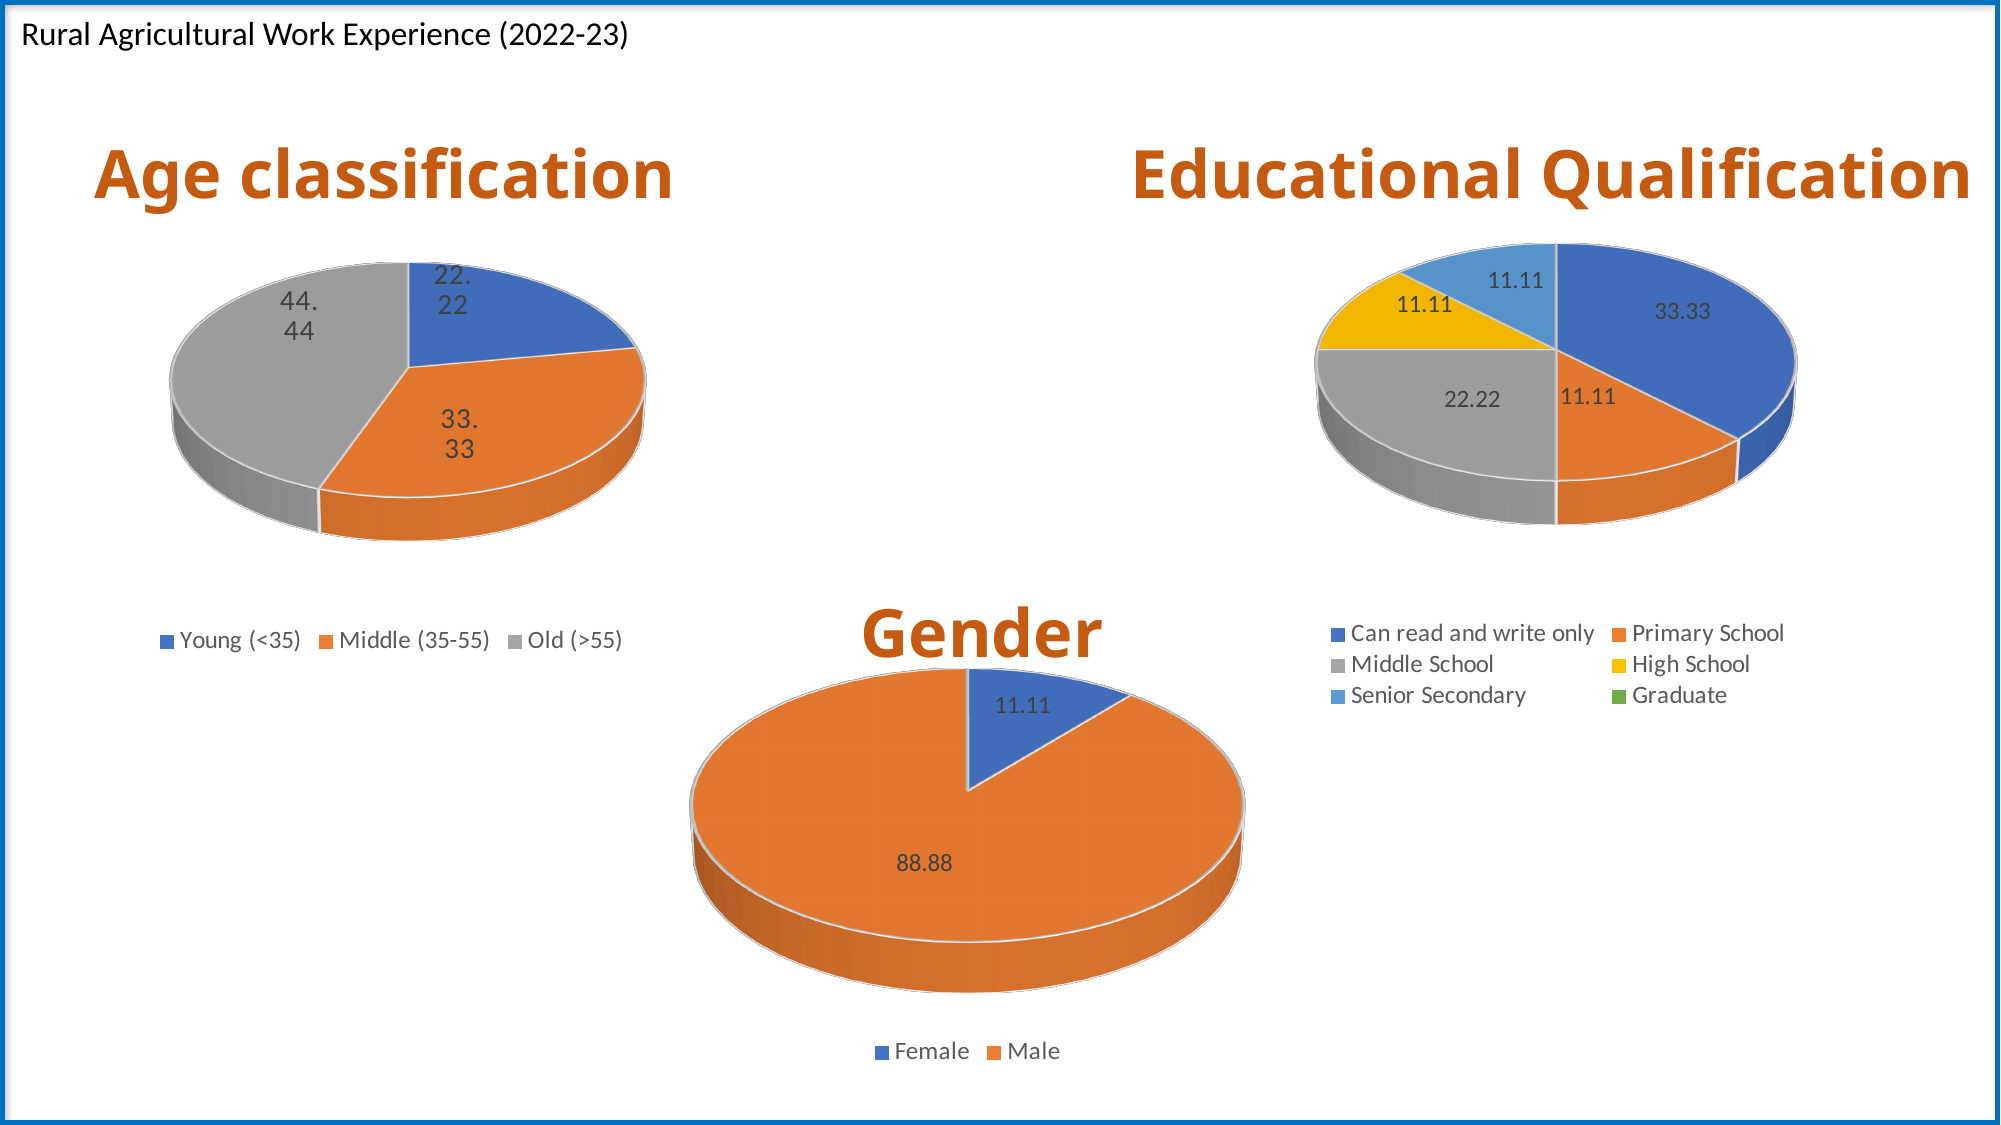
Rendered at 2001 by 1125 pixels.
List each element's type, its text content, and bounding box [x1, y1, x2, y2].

text_box [0, 0, 2000, 1125]
text_box Gender [845, 583, 1177, 635]
chart [79, 184, 1939, 1072]
text_box Educational Qualification [1116, 124, 2000, 220]
text_box Rural Agricultural Work Experience (2022-23) [6, 4, 648, 60]
text_box Age classification [79, 124, 727, 220]
